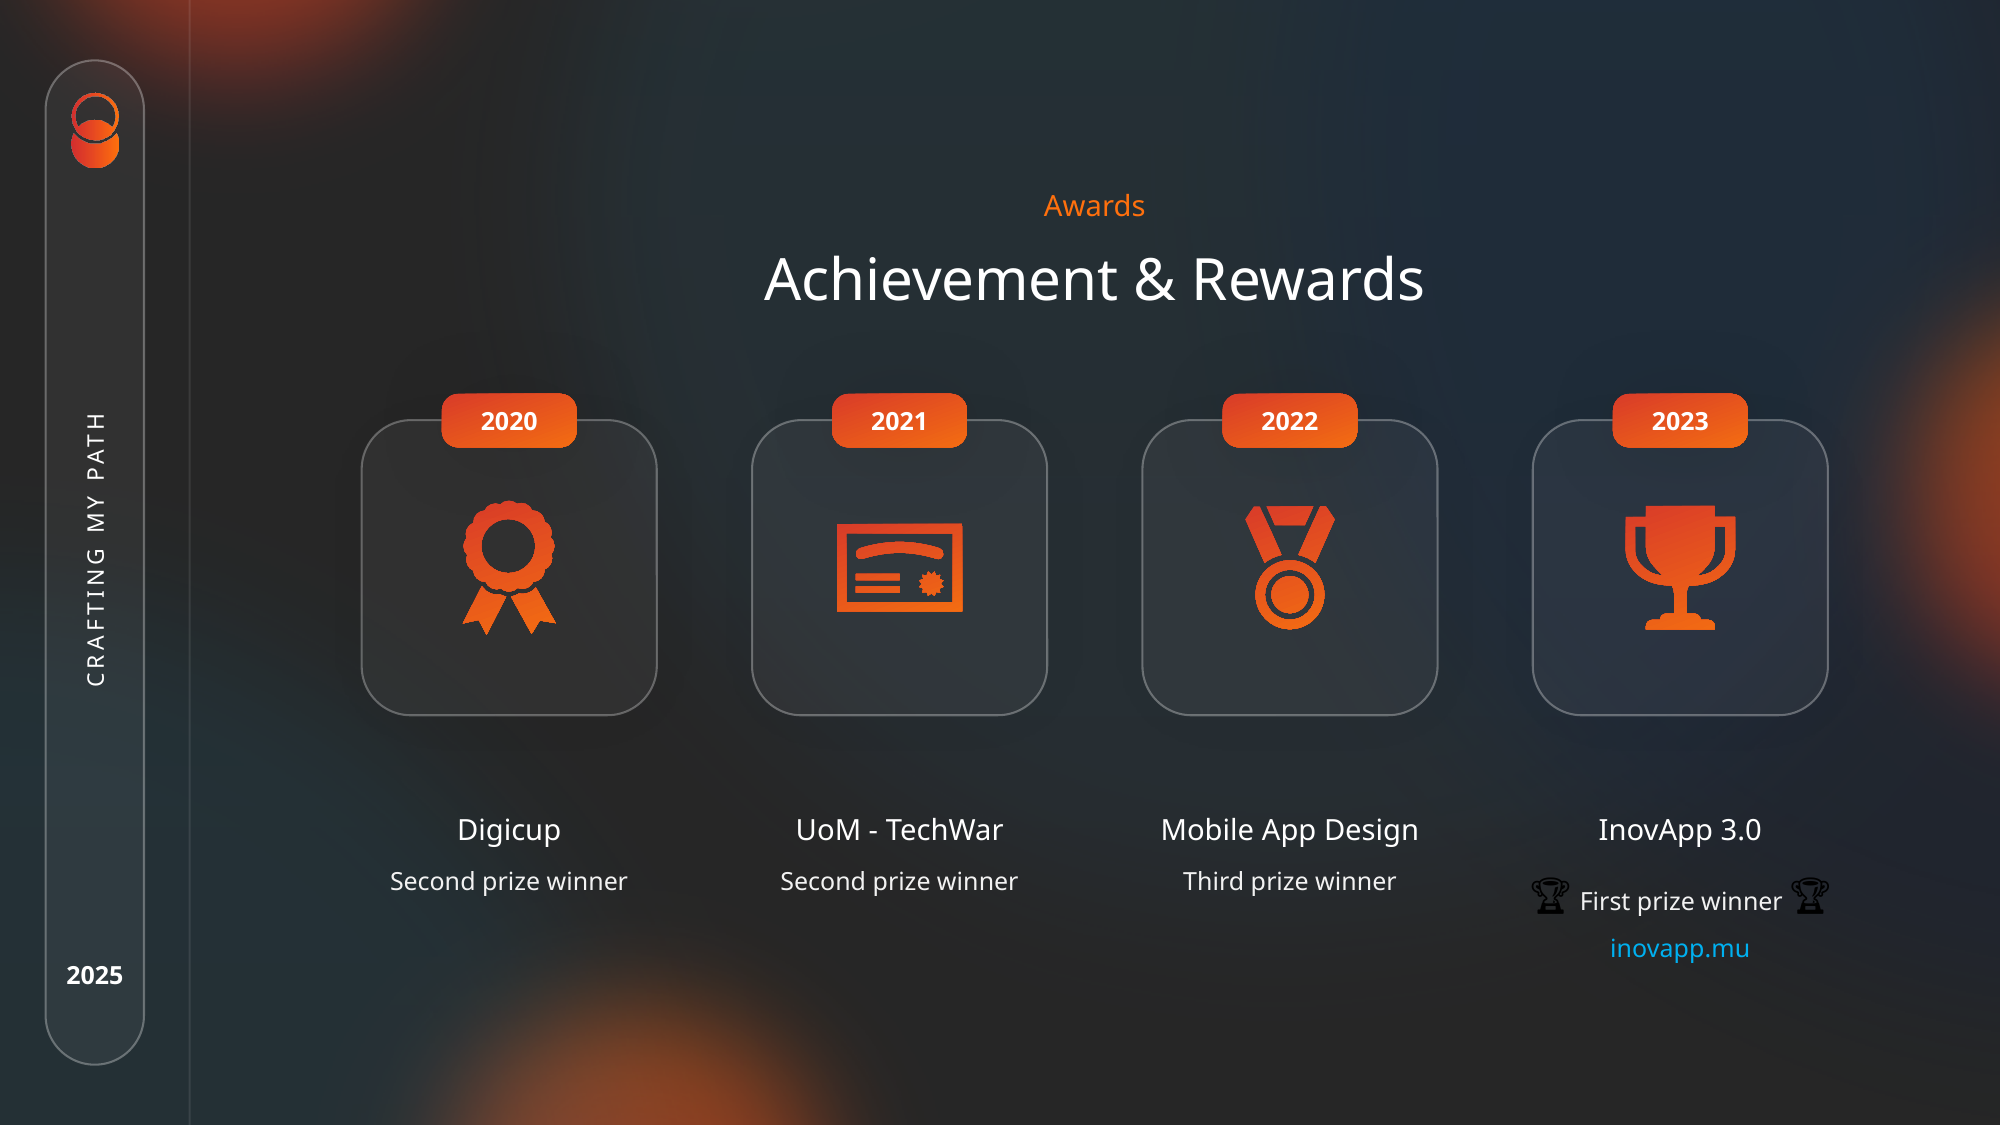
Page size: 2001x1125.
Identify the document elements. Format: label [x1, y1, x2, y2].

text_box [71, 92, 119, 140]
text_box [327, 179, 1863, 968]
text_box [44, 59, 146, 1066]
text_box [71, 132, 119, 168]
text_box [48, 396, 141, 998]
